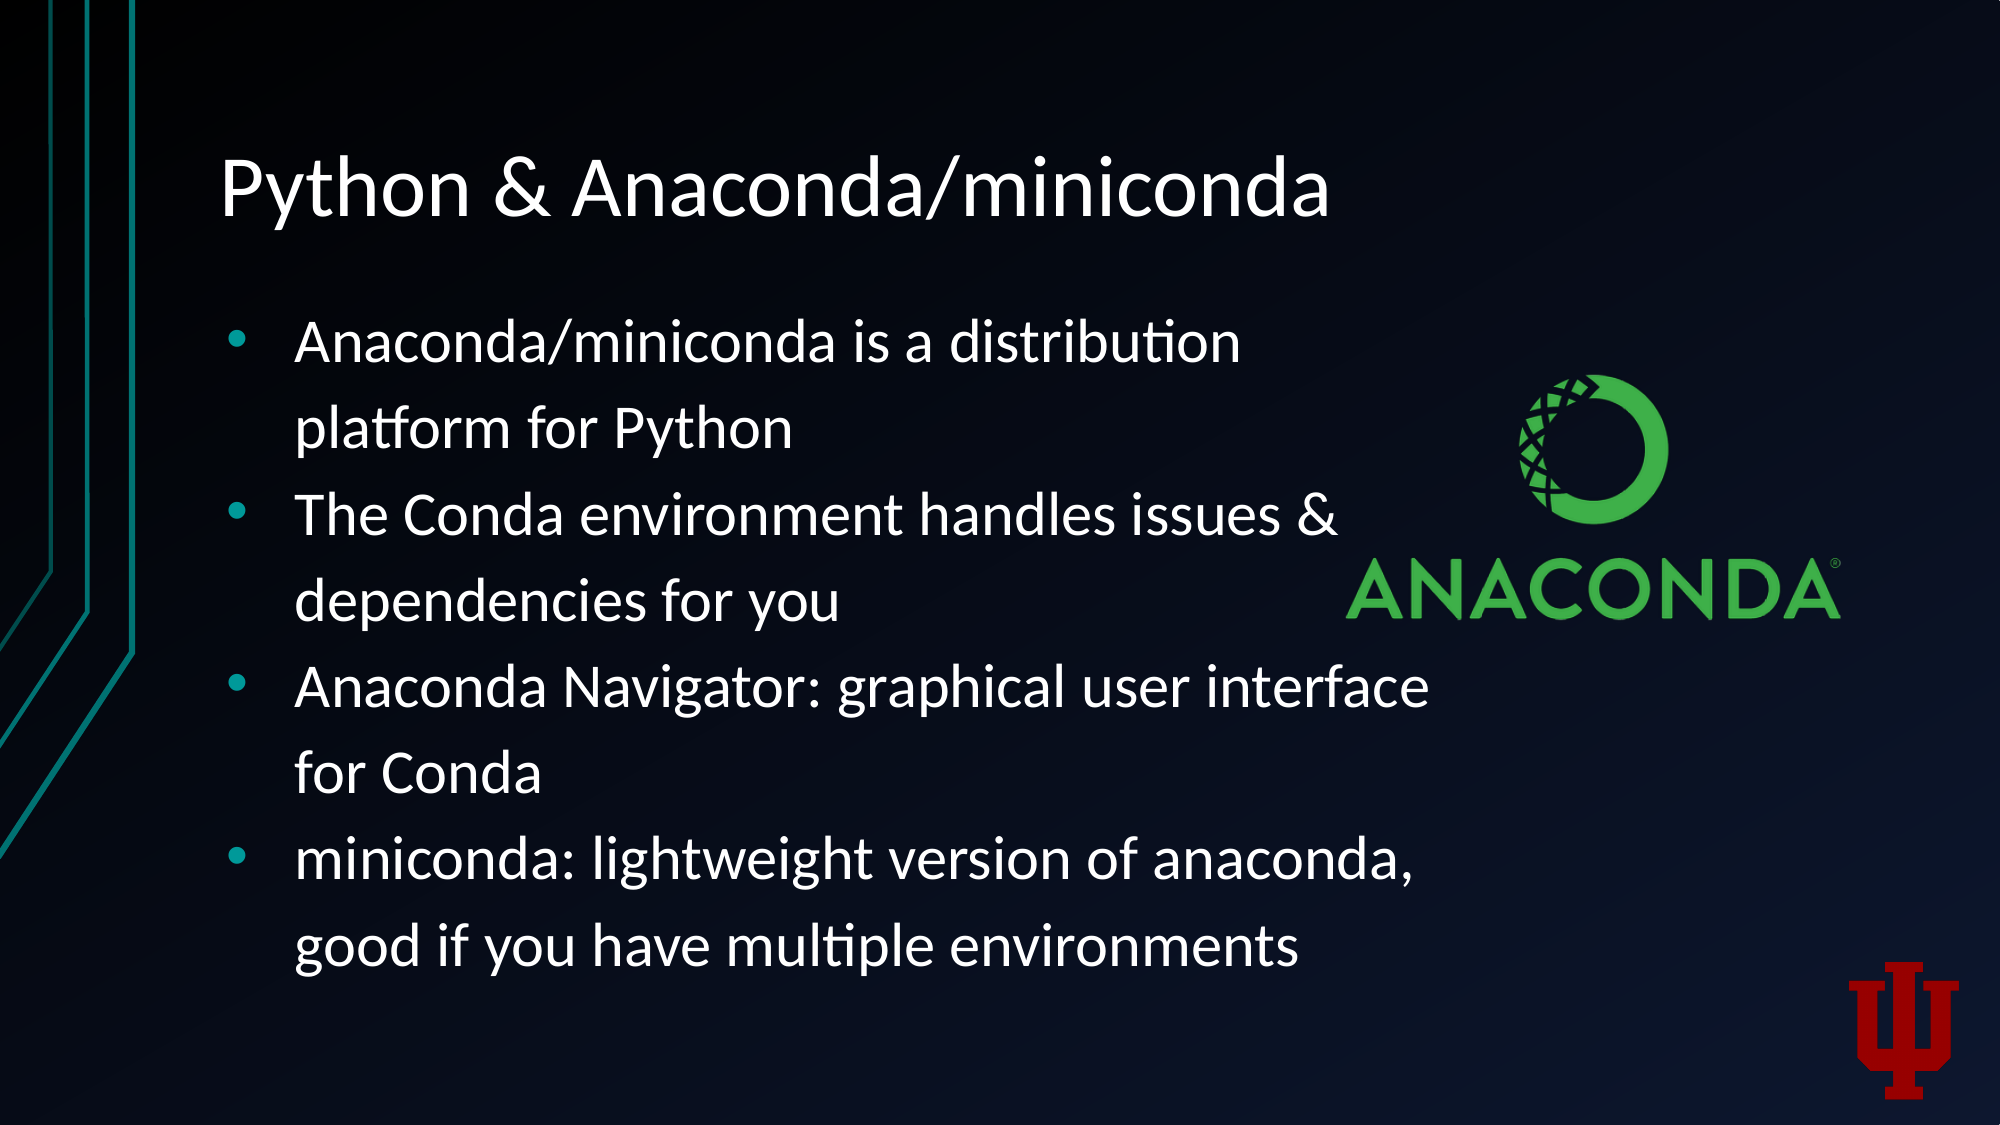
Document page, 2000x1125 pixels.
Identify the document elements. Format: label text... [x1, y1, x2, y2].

title Python & Anaconda/miniconda [199, 45, 1826, 246]
picture [1341, 370, 1850, 624]
picture [1849, 962, 1959, 1101]
list Anaconda/miniconda is a distribution platform for Python The Conda environment handles issues & dependencies for you Anaconda Navigator: graphical user interface for Conda miniconda: lightweight version of anaconda, good if you have multiple environments [199, 279, 1469, 1072]
